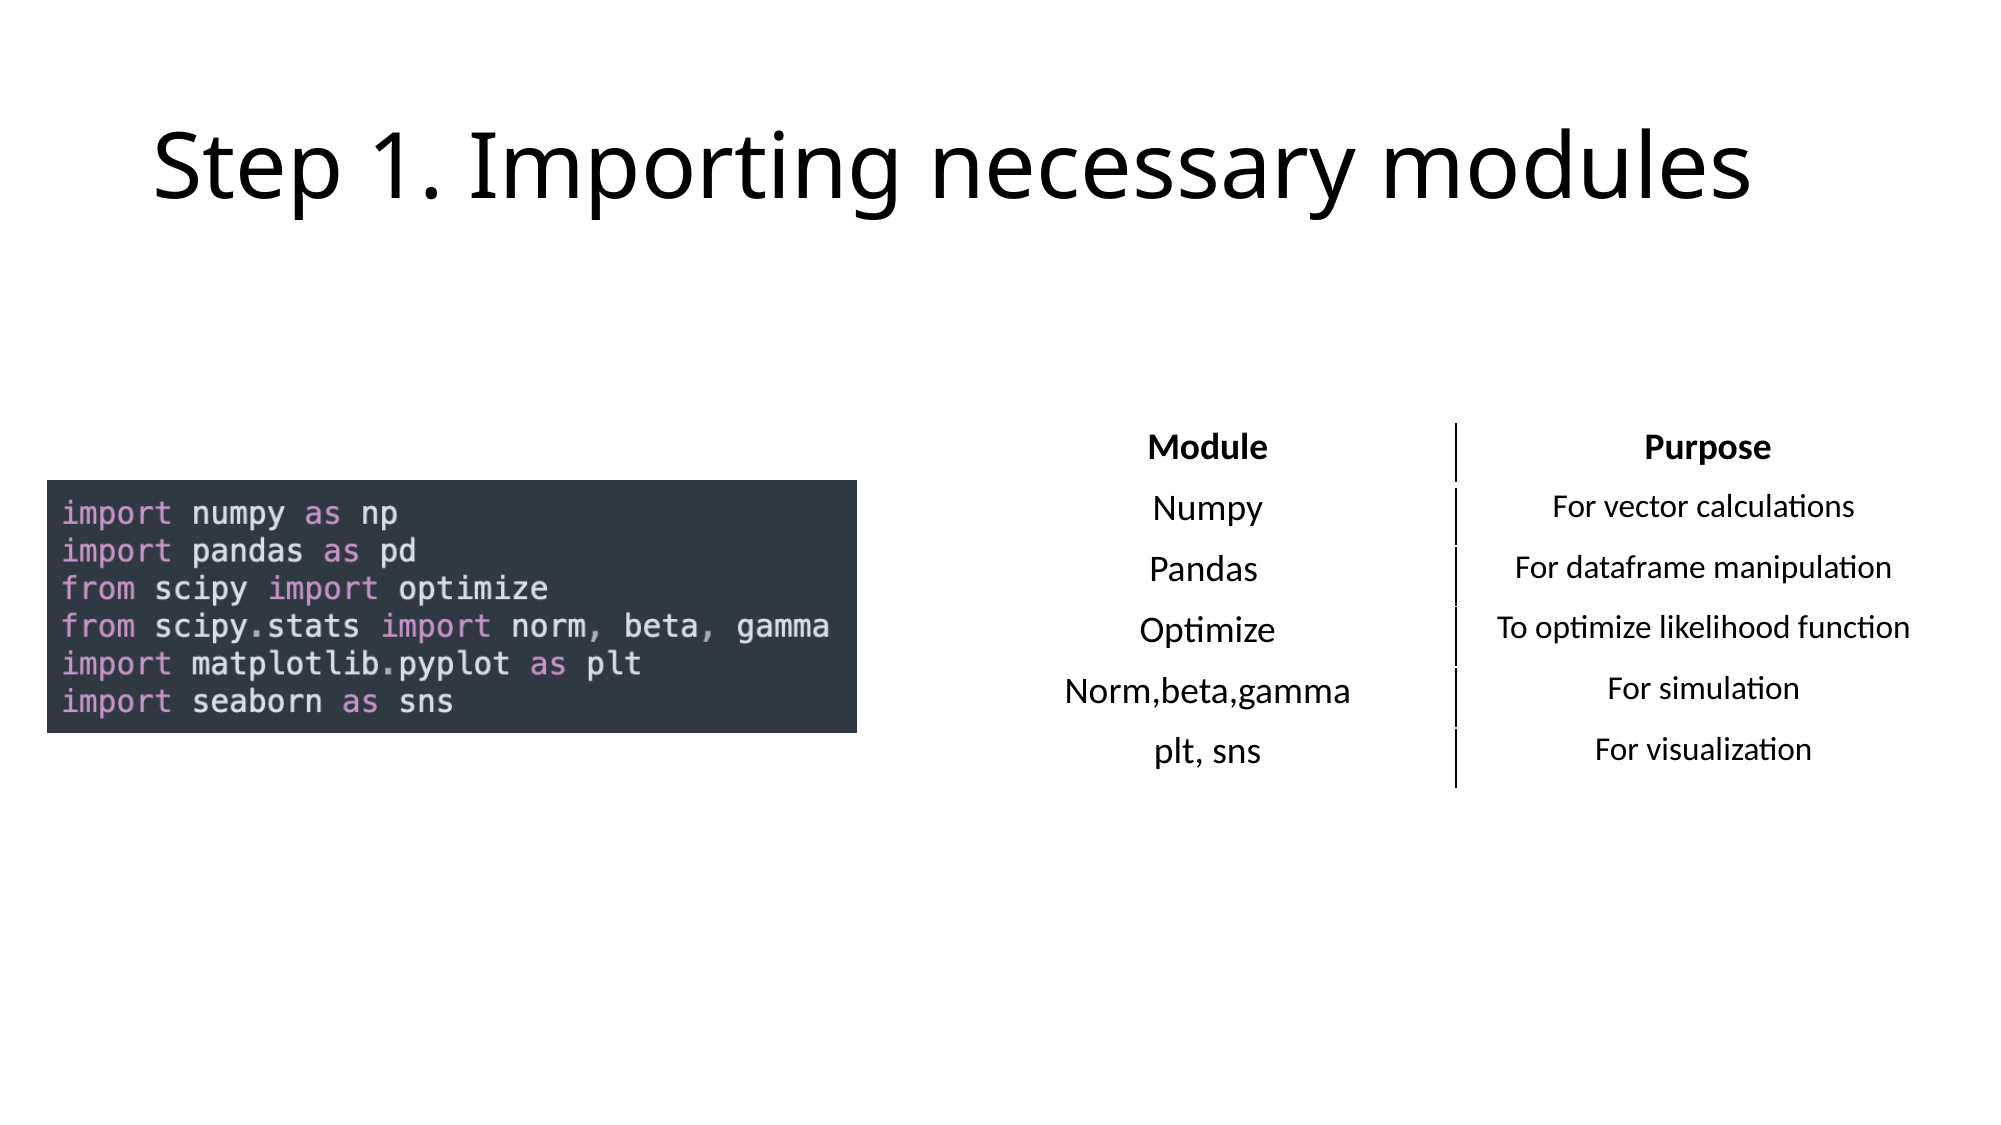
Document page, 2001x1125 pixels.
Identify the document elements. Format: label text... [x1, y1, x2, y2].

table_cell Numpy [961, 488, 1455, 545]
title Step 1. Importing necessary modules [137, 59, 1863, 278]
table_cell To optimize likelihood function [1457, 607, 1951, 666]
picture [47, 480, 857, 733]
table_cell plt, sns [961, 729, 1455, 788]
table_header Purpose [1457, 425, 1951, 482]
table_header Module [961, 425, 1455, 482]
table_cell For visualization [1457, 729, 1951, 788]
table_cell Norm,beta,gamma [961, 668, 1455, 727]
table_cell For simulation [1457, 668, 1951, 727]
table_cell Optimize [961, 607, 1455, 666]
table_cell For dataframe manipulation [1457, 547, 1951, 606]
table_cell For vector calculations [1457, 488, 1951, 545]
table_cell Pandas [961, 547, 1455, 606]
